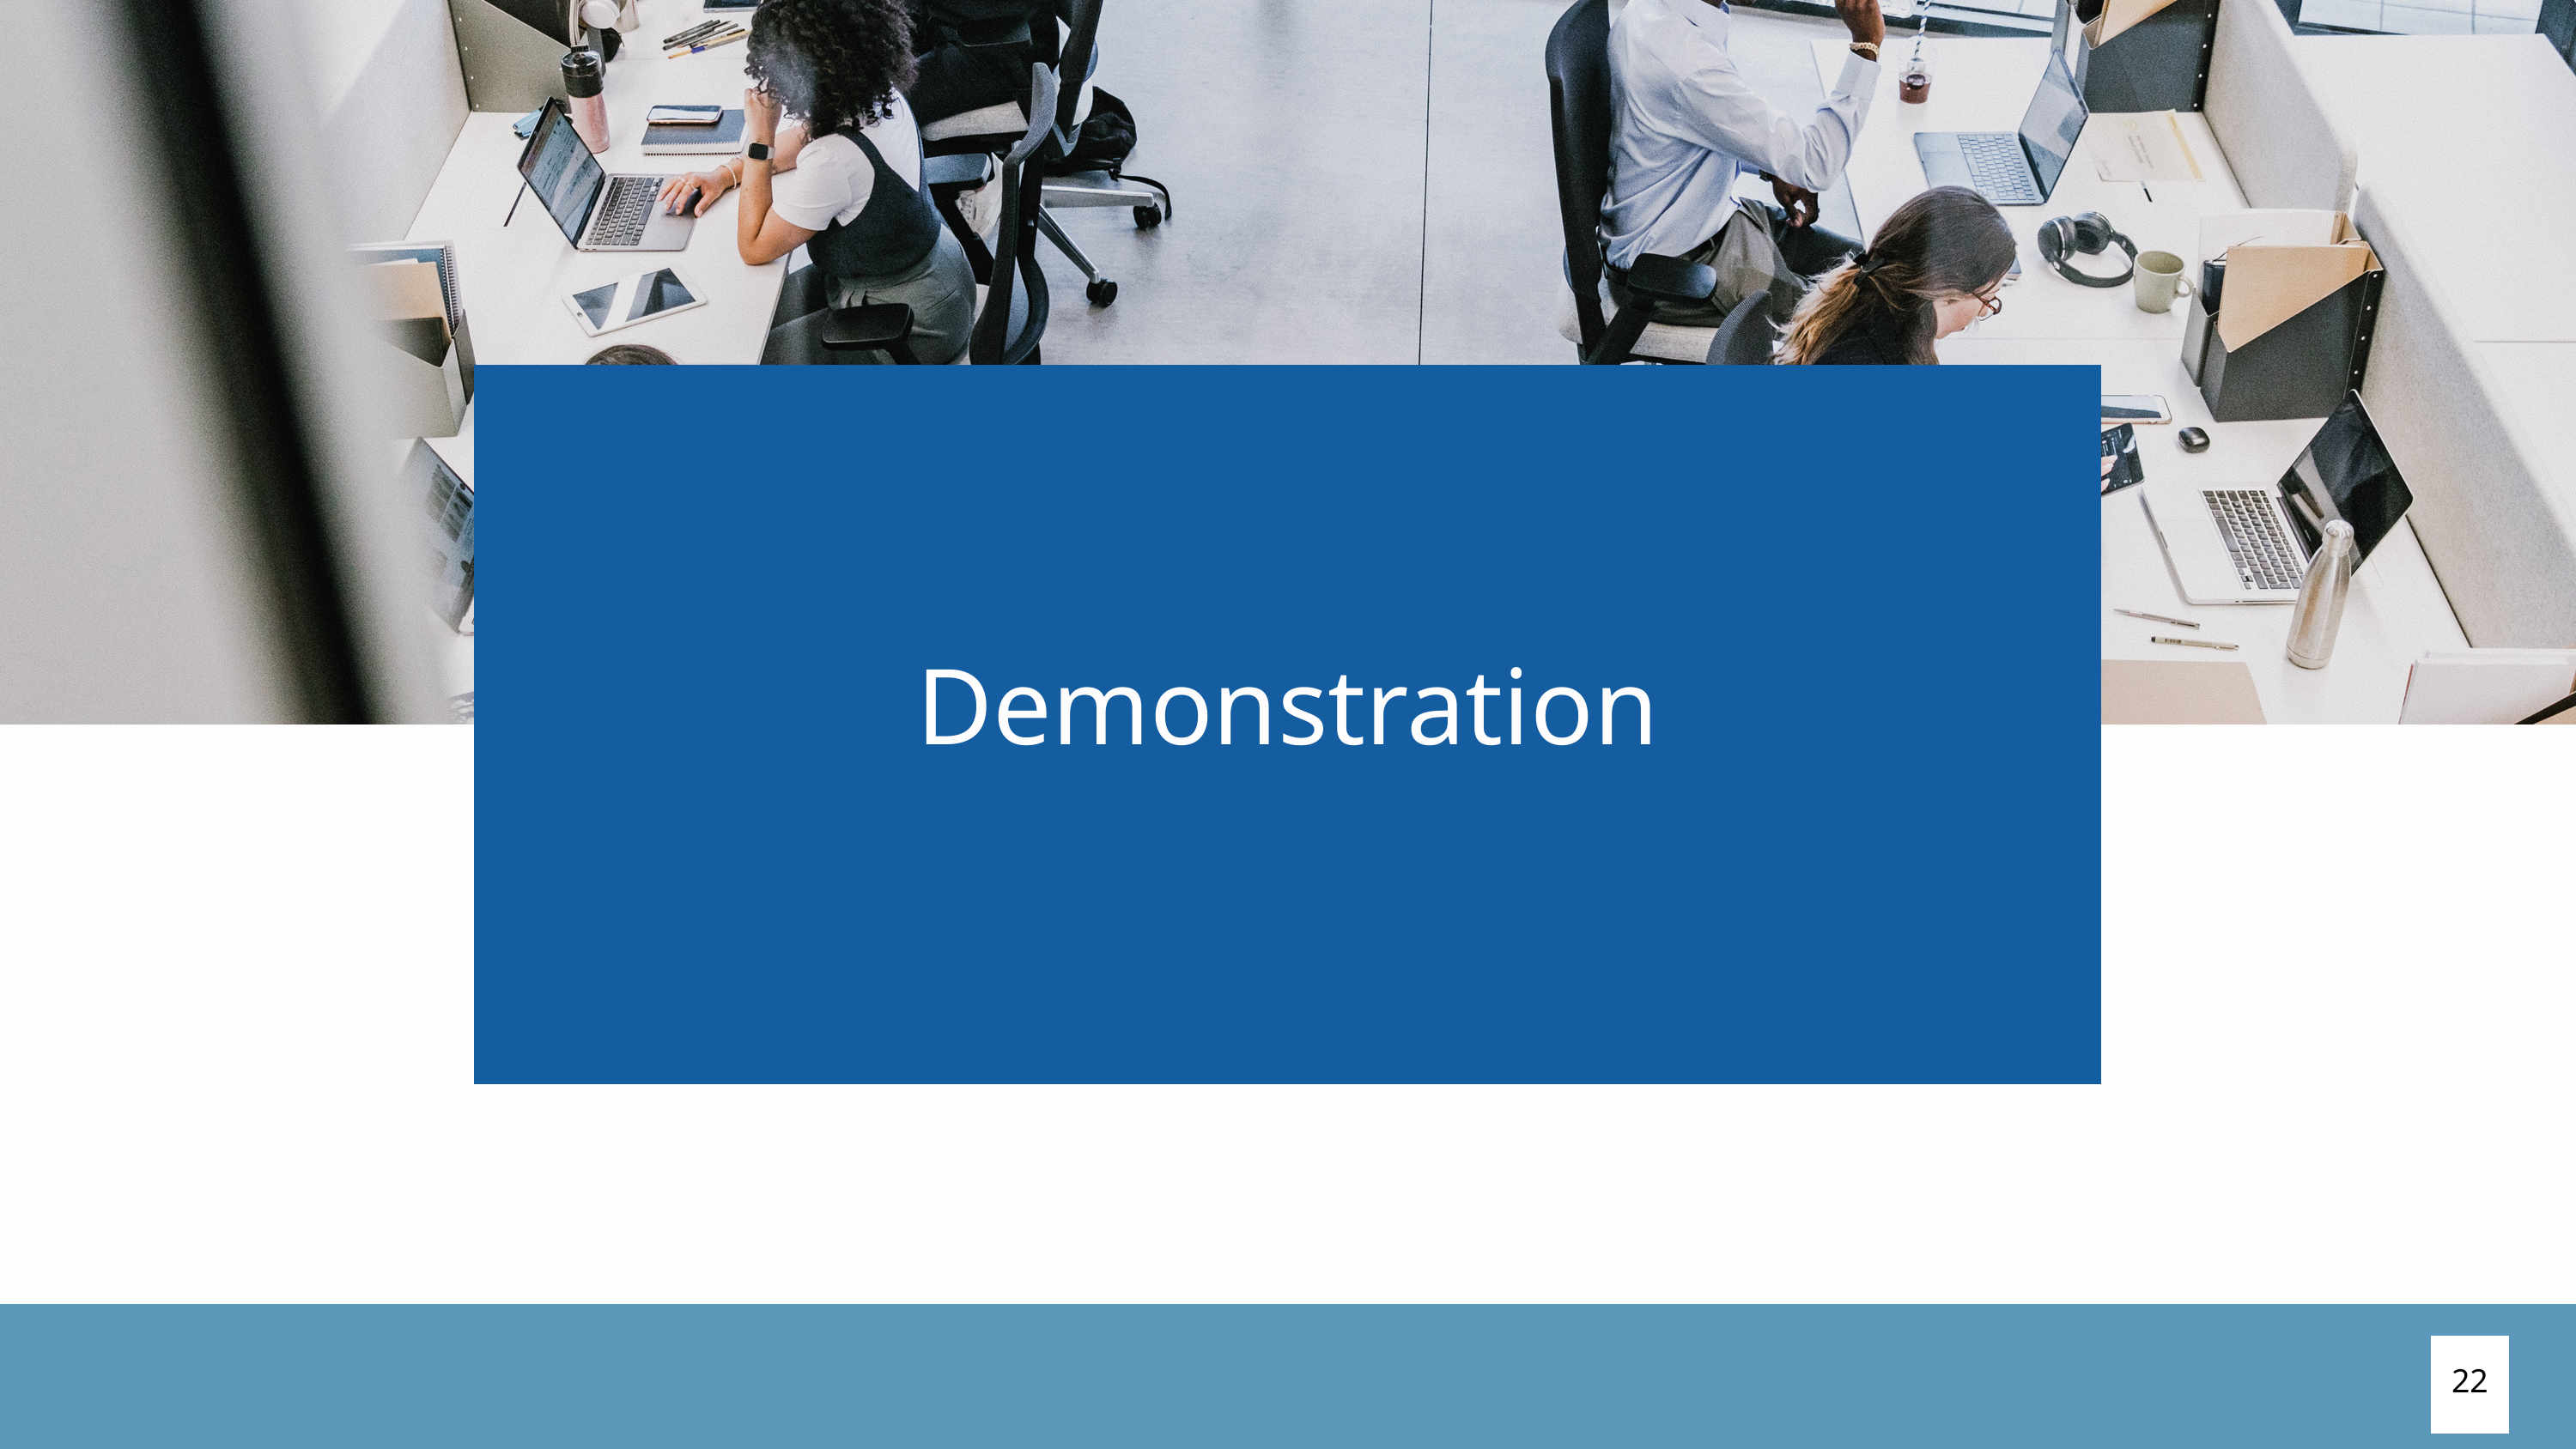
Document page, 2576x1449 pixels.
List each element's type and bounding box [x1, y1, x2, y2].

text_box [2431, 1335, 2509, 1434]
text_box [0, 0, 2576, 724]
text_box [474, 364, 2102, 1084]
text_box [0, 1303, 2576, 1449]
